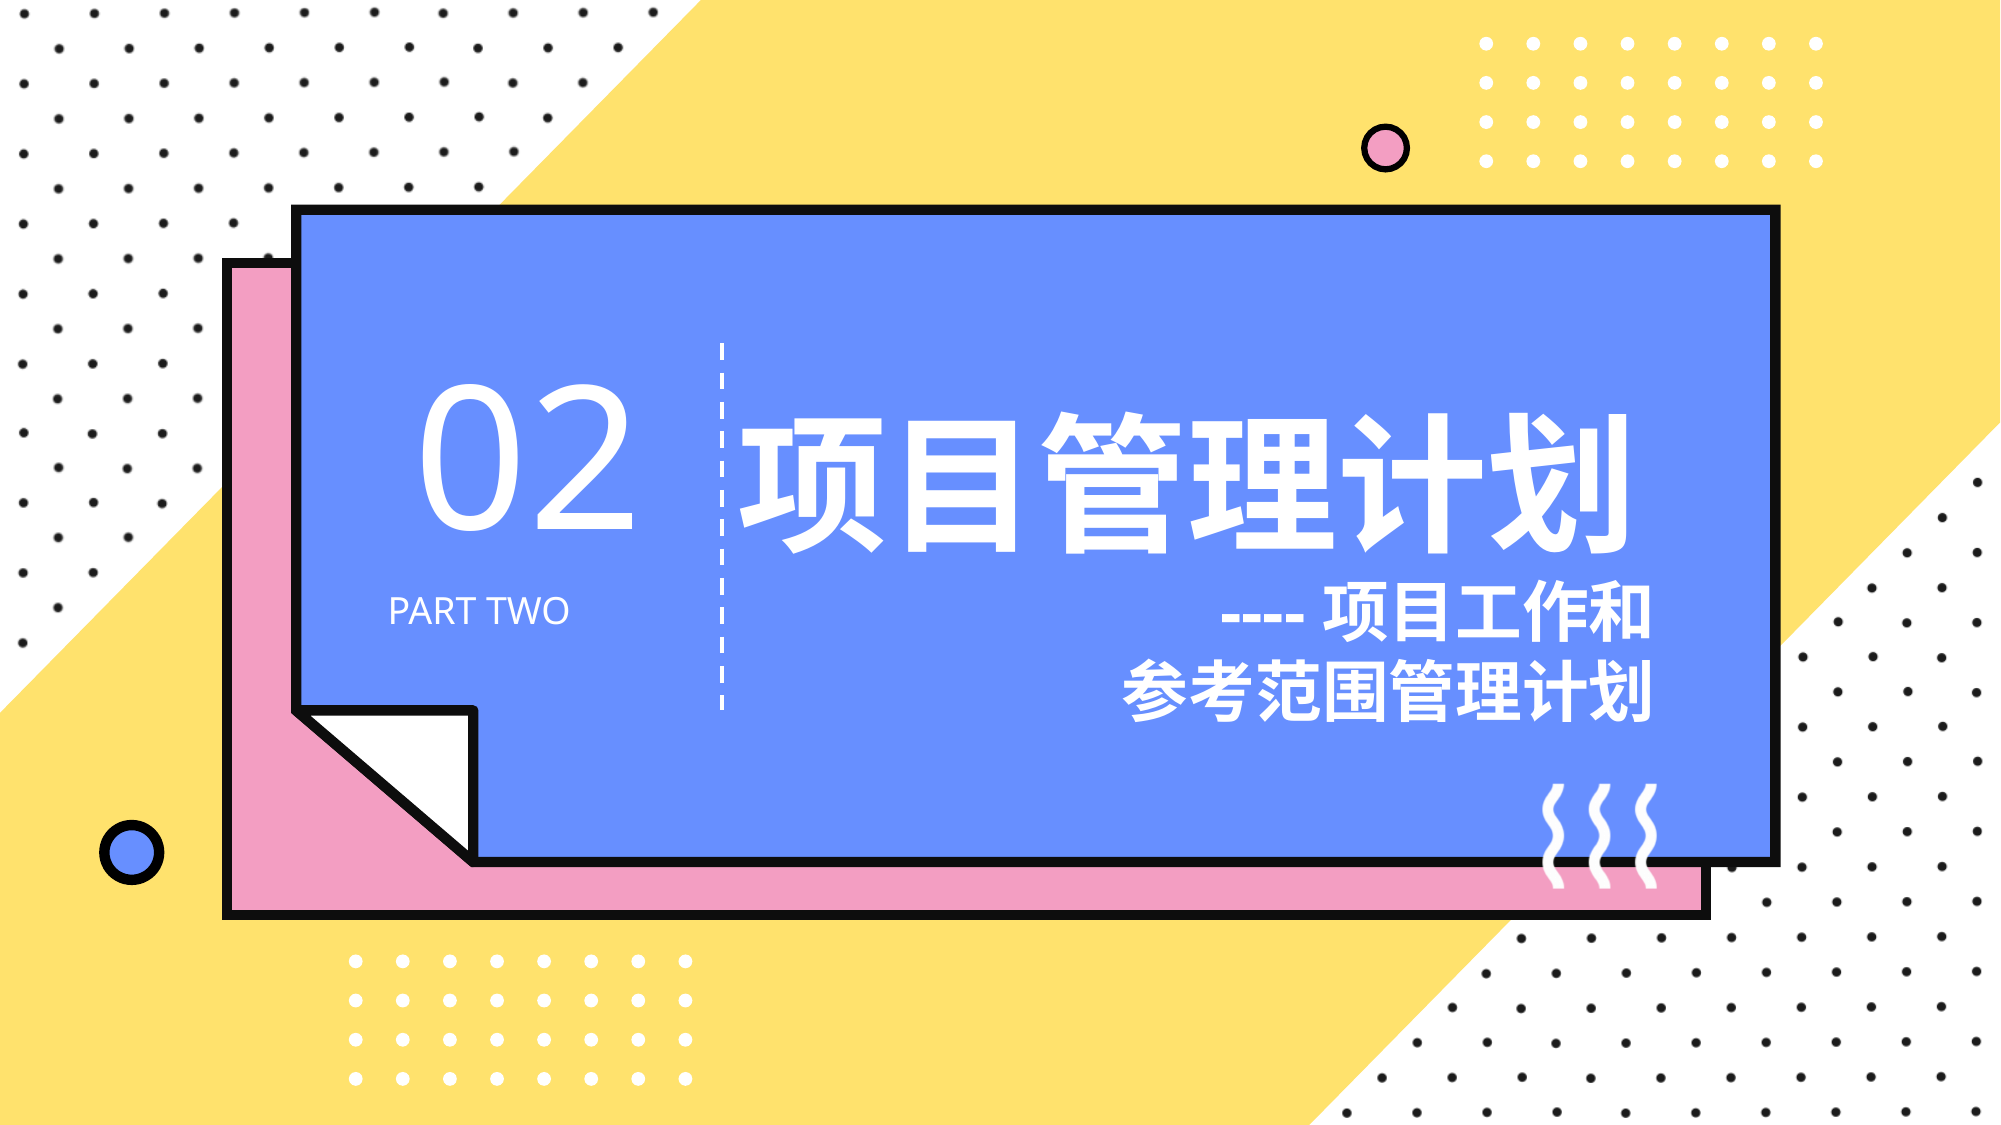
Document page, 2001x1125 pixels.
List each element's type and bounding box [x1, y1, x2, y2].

text_box [372, 322, 1706, 742]
picture [1311, 424, 2000, 1125]
picture [2, 2, 697, 709]
